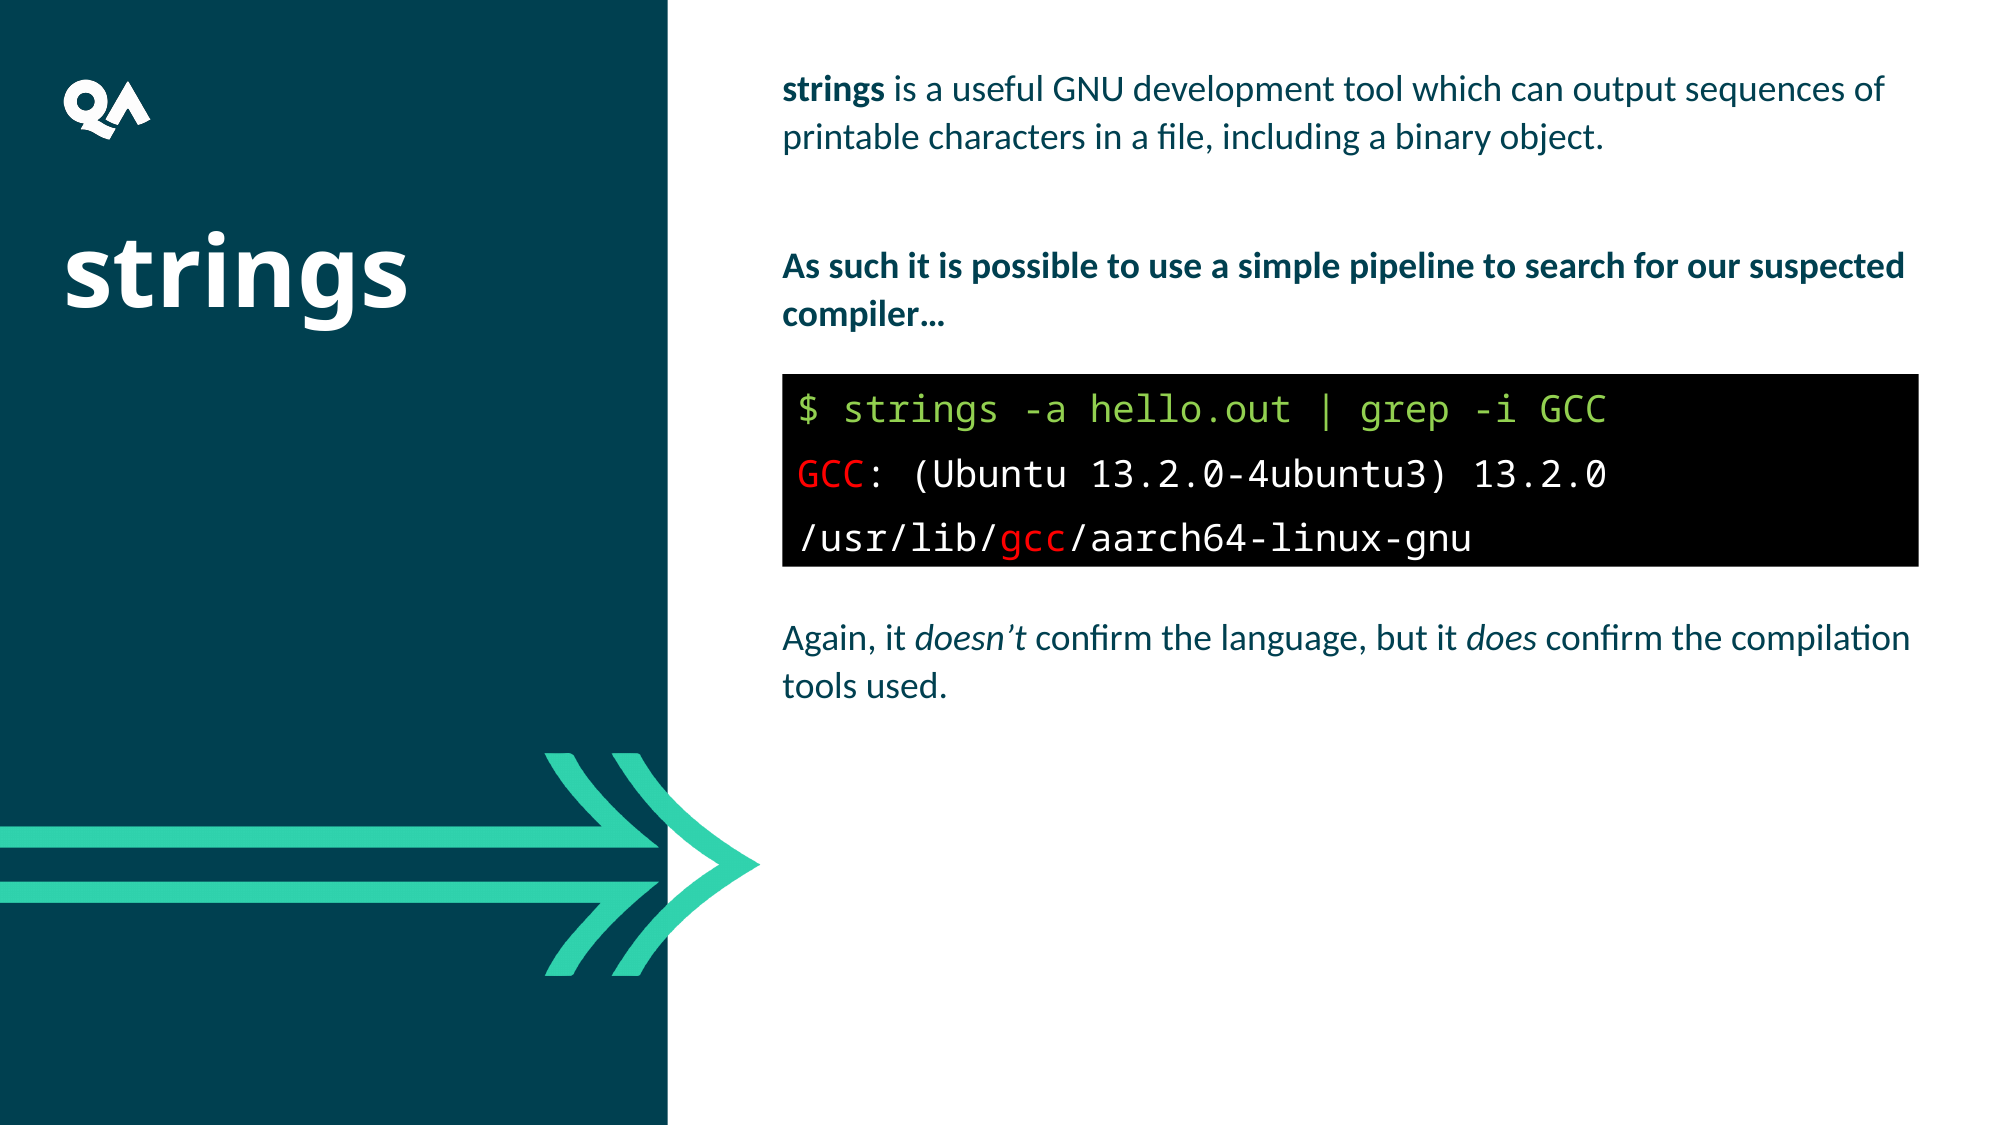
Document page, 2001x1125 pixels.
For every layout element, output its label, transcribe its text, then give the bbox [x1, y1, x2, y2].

picture [107, 83, 149, 124]
picture [0, 882, 657, 975]
picture [0, 754, 657, 847]
picture [64, 80, 114, 139]
list strings [63, 221, 628, 673]
picture [613, 727, 775, 995]
text_box $ strings -a hello.out | grep -i GCC GCC: (Ubuntu 13.2.0-4ubuntu3) 13.2.0 /usr/lib/gcc/aarch64-linux-gnu [782, 374, 1919, 567]
list strings is a useful GNU development tool which can output sequences of printable characters in a file, including a binary object. As such it is possible to use a simple pipeline to search for our suspected compiler… /12/include Again, it doesn’t confirm the language, but it does confirm the compilation tools used. [782, 60, 1937, 732]
